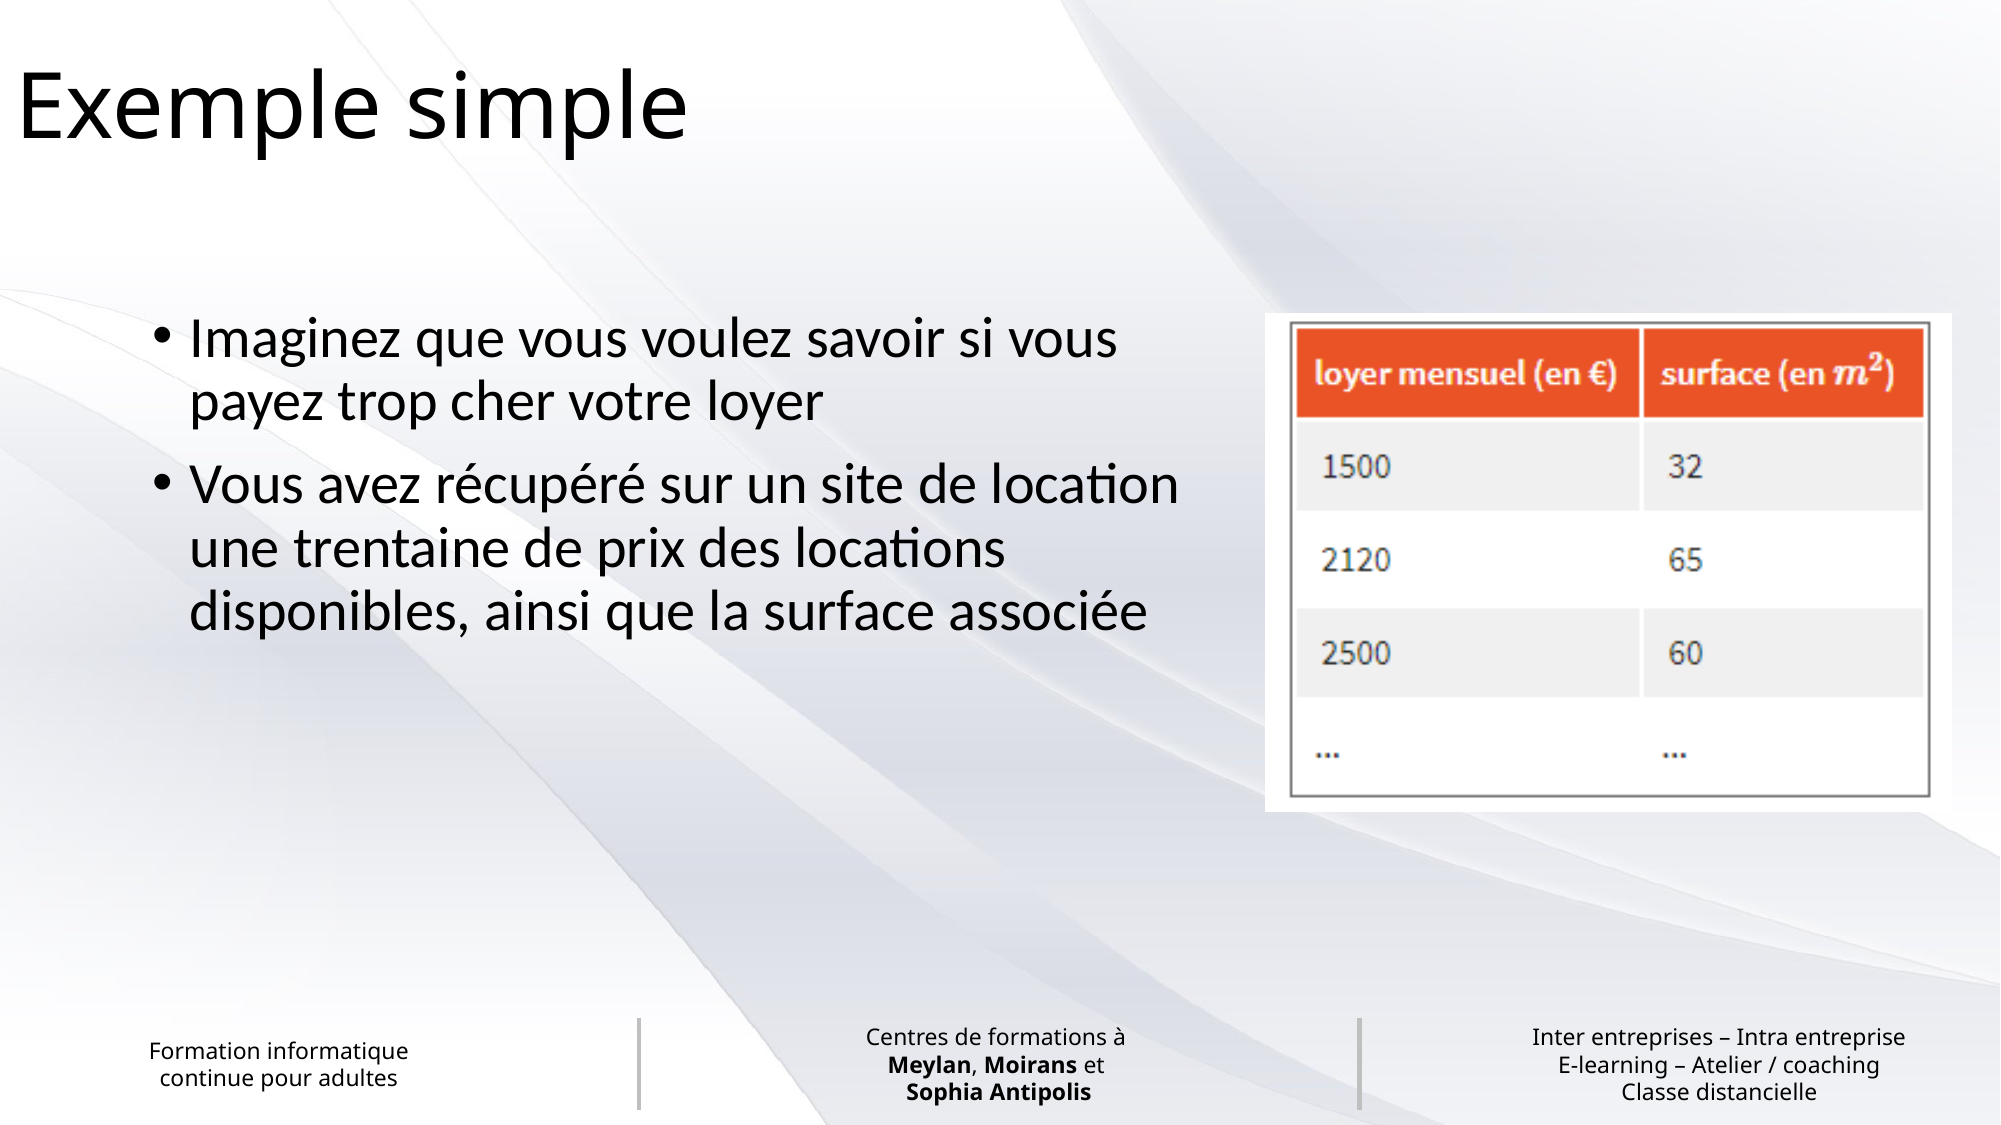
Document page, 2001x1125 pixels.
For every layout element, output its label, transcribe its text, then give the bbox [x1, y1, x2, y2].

list Imaginez que vous voulez savoir si vous payez trop cher votre loyer Vous avez récupéré sur un site de location une trentaine de prix des locations disponibles, ainsi que la surface associée [137, 299, 1266, 1014]
picture [0, 0, 2000, 1125]
title Exemple simple [0, 0, 1725, 218]
